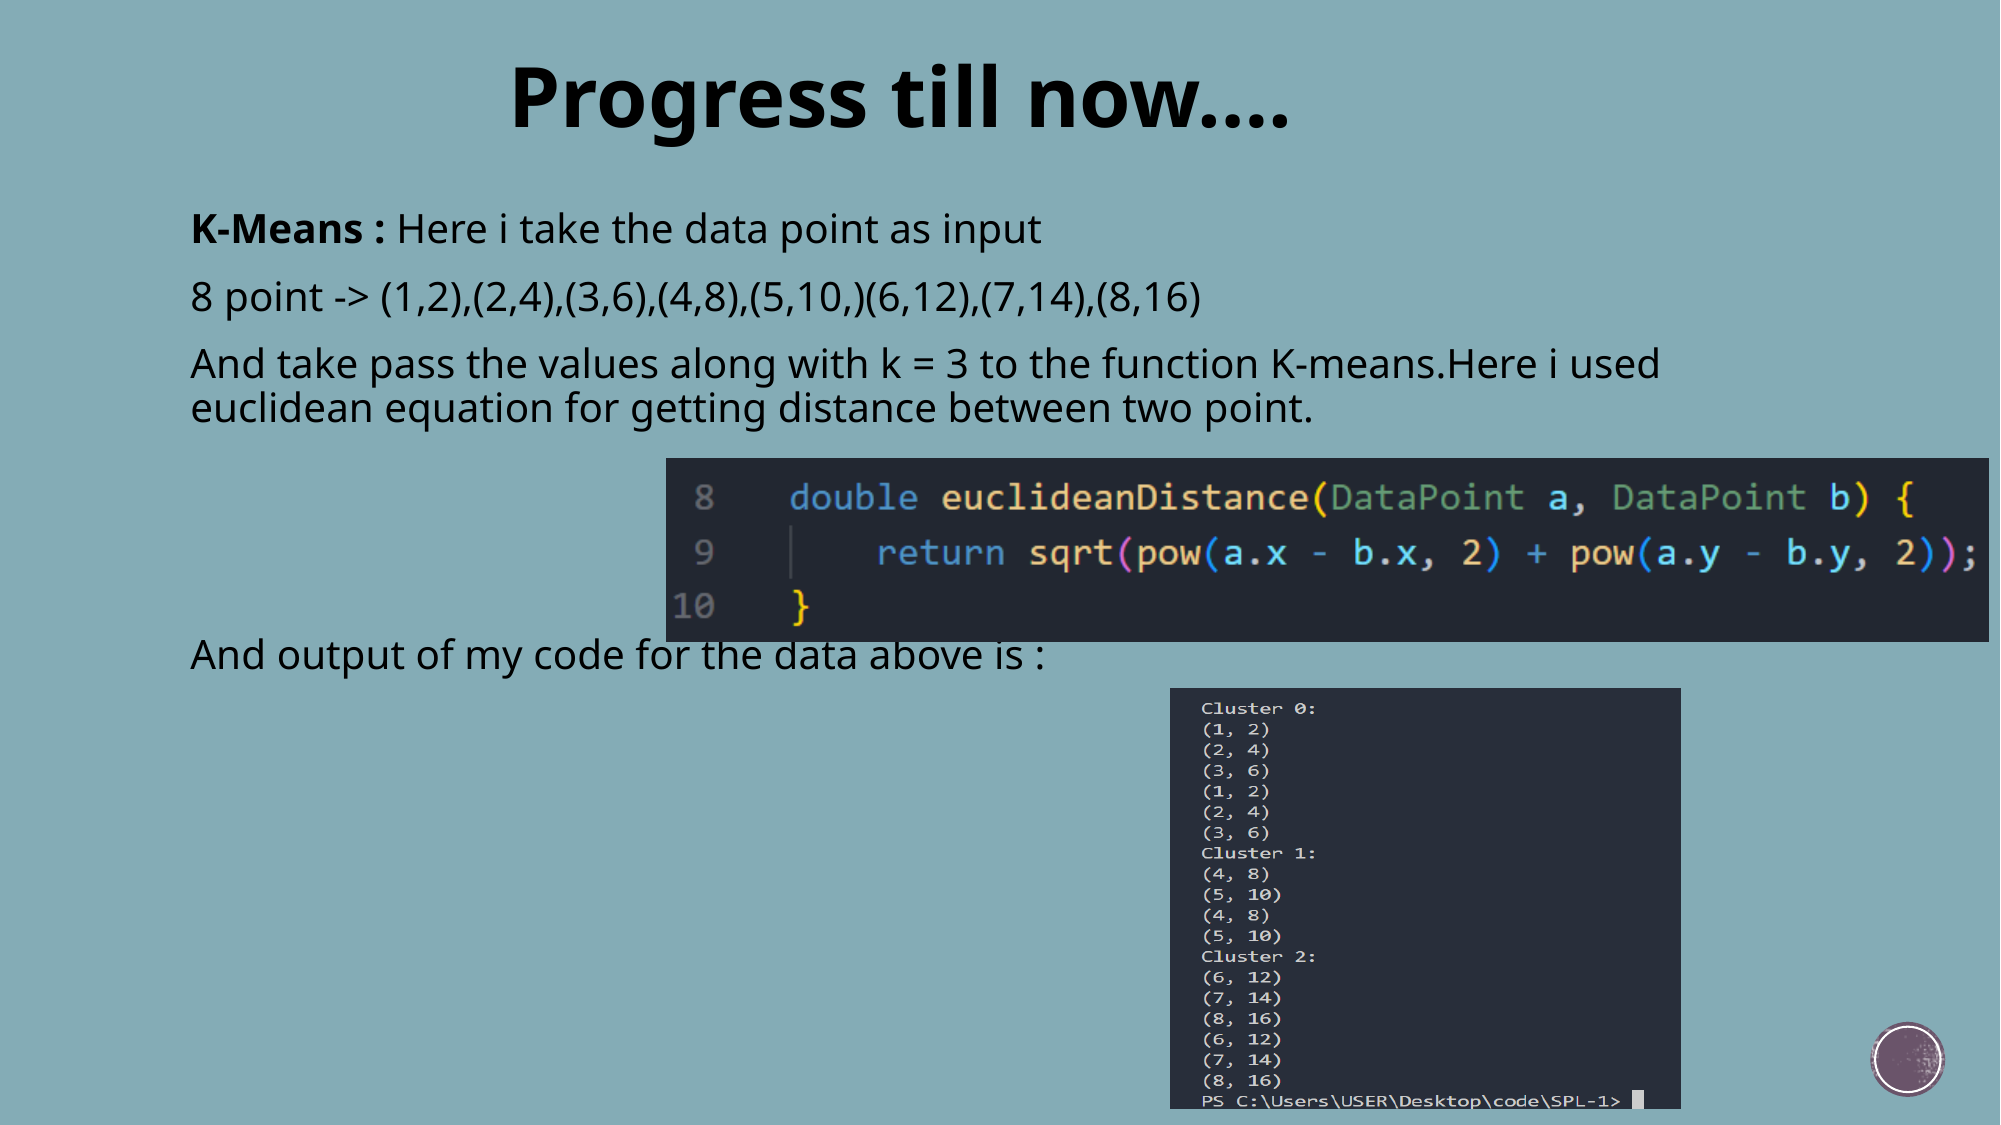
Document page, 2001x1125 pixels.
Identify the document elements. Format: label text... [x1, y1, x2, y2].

list K-Means : Here i take the data point as input 8 point -> (1,2),(2,4),(3,6),(4,8),(5,10,)(6,12),(7,14),(8,16) And take pass the values along with k = 3 to the function K-means.Here i used euclidean equation for getting distance between two point. Euclidean function: And output of my code for the data above is : [175, 200, 1826, 1013]
picture [1870, 1021, 1946, 1097]
picture [1170, 688, 1681, 1109]
picture [666, 458, 1990, 642]
title Progress till now…. [193, 0, 1844, 201]
